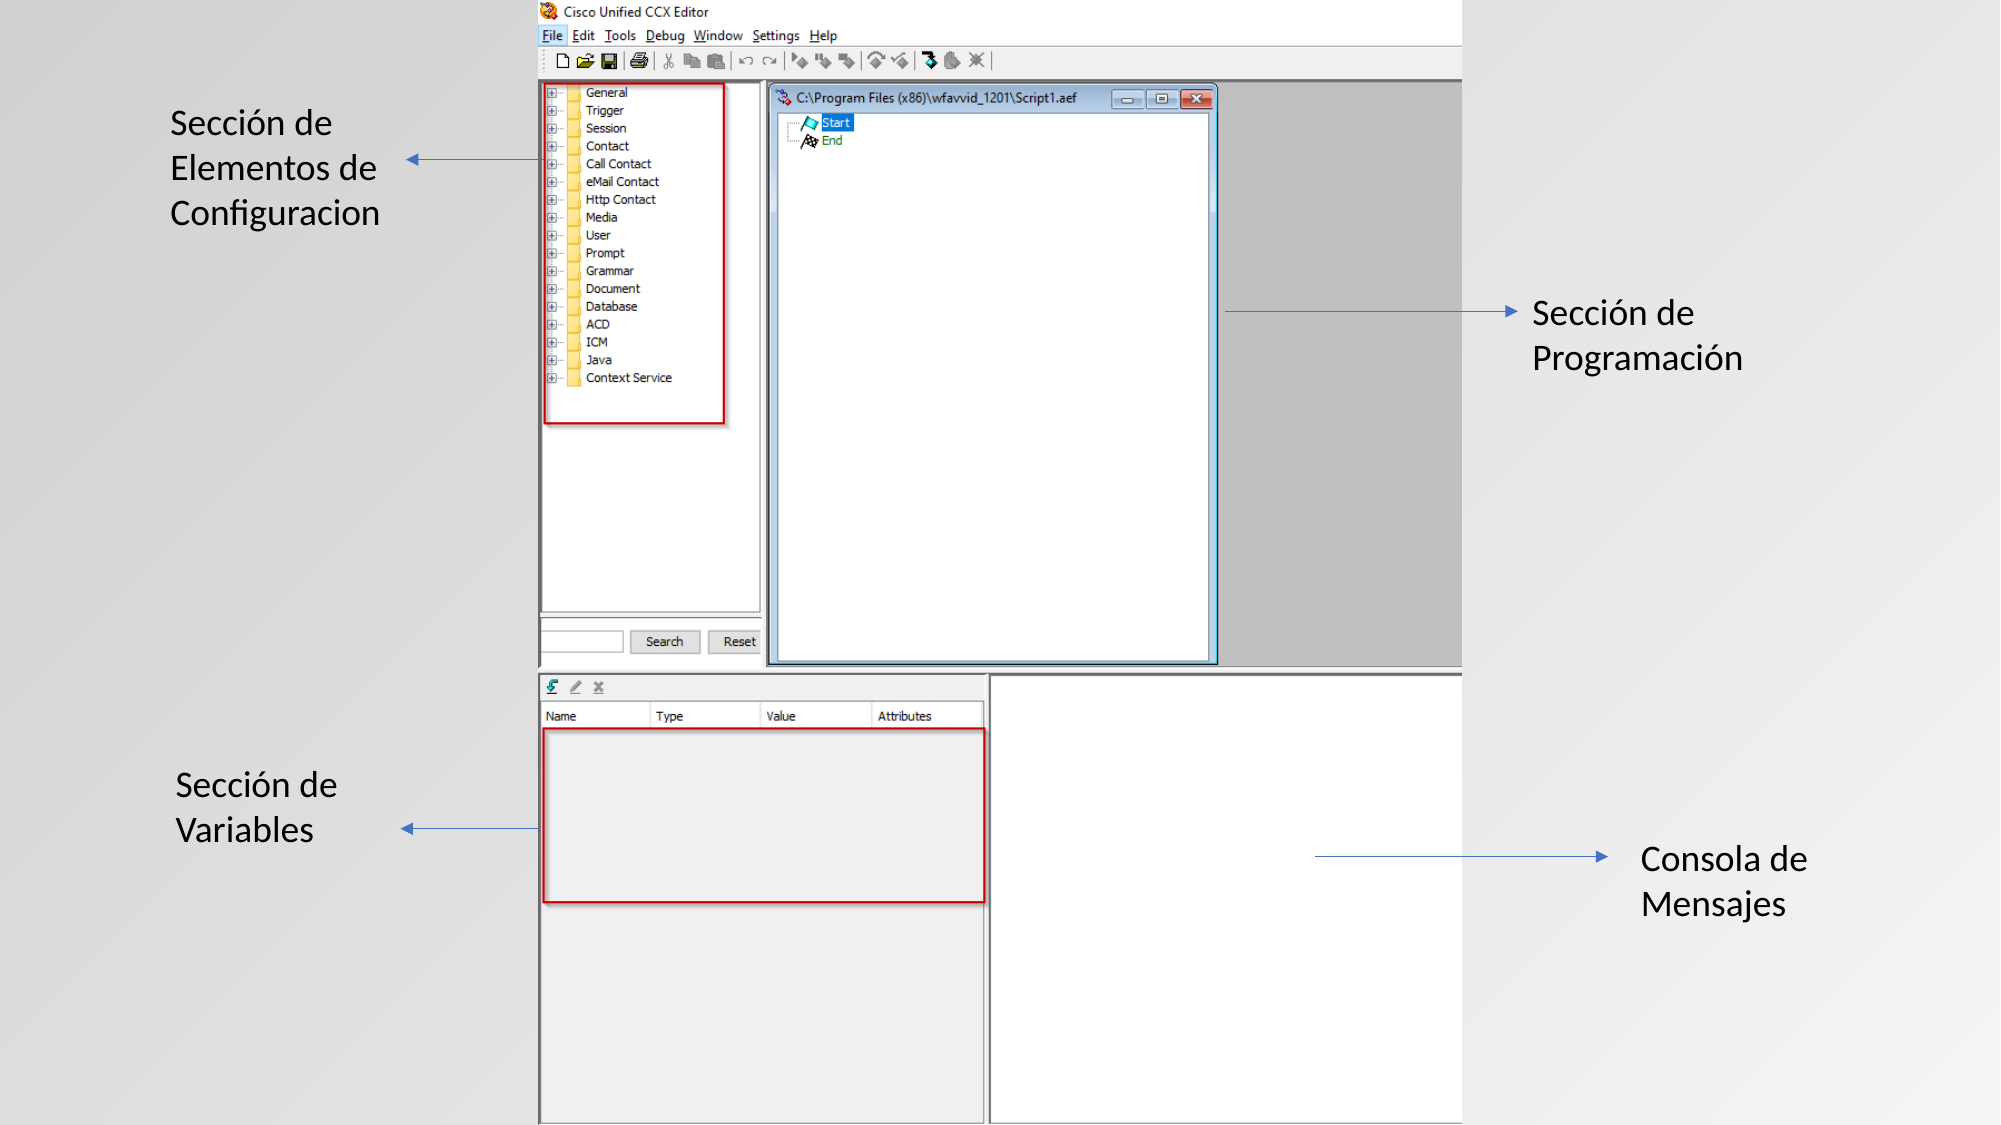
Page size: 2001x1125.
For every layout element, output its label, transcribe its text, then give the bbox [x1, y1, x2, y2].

text_box Sección de Programación [1517, 280, 1763, 386]
text_box Consola de Mensajes [1626, 826, 1871, 932]
text_box Sección de Elementos de Configuracion [155, 90, 401, 241]
text_box Sección de Variables [160, 752, 406, 858]
picture [538, 0, 1462, 1125]
